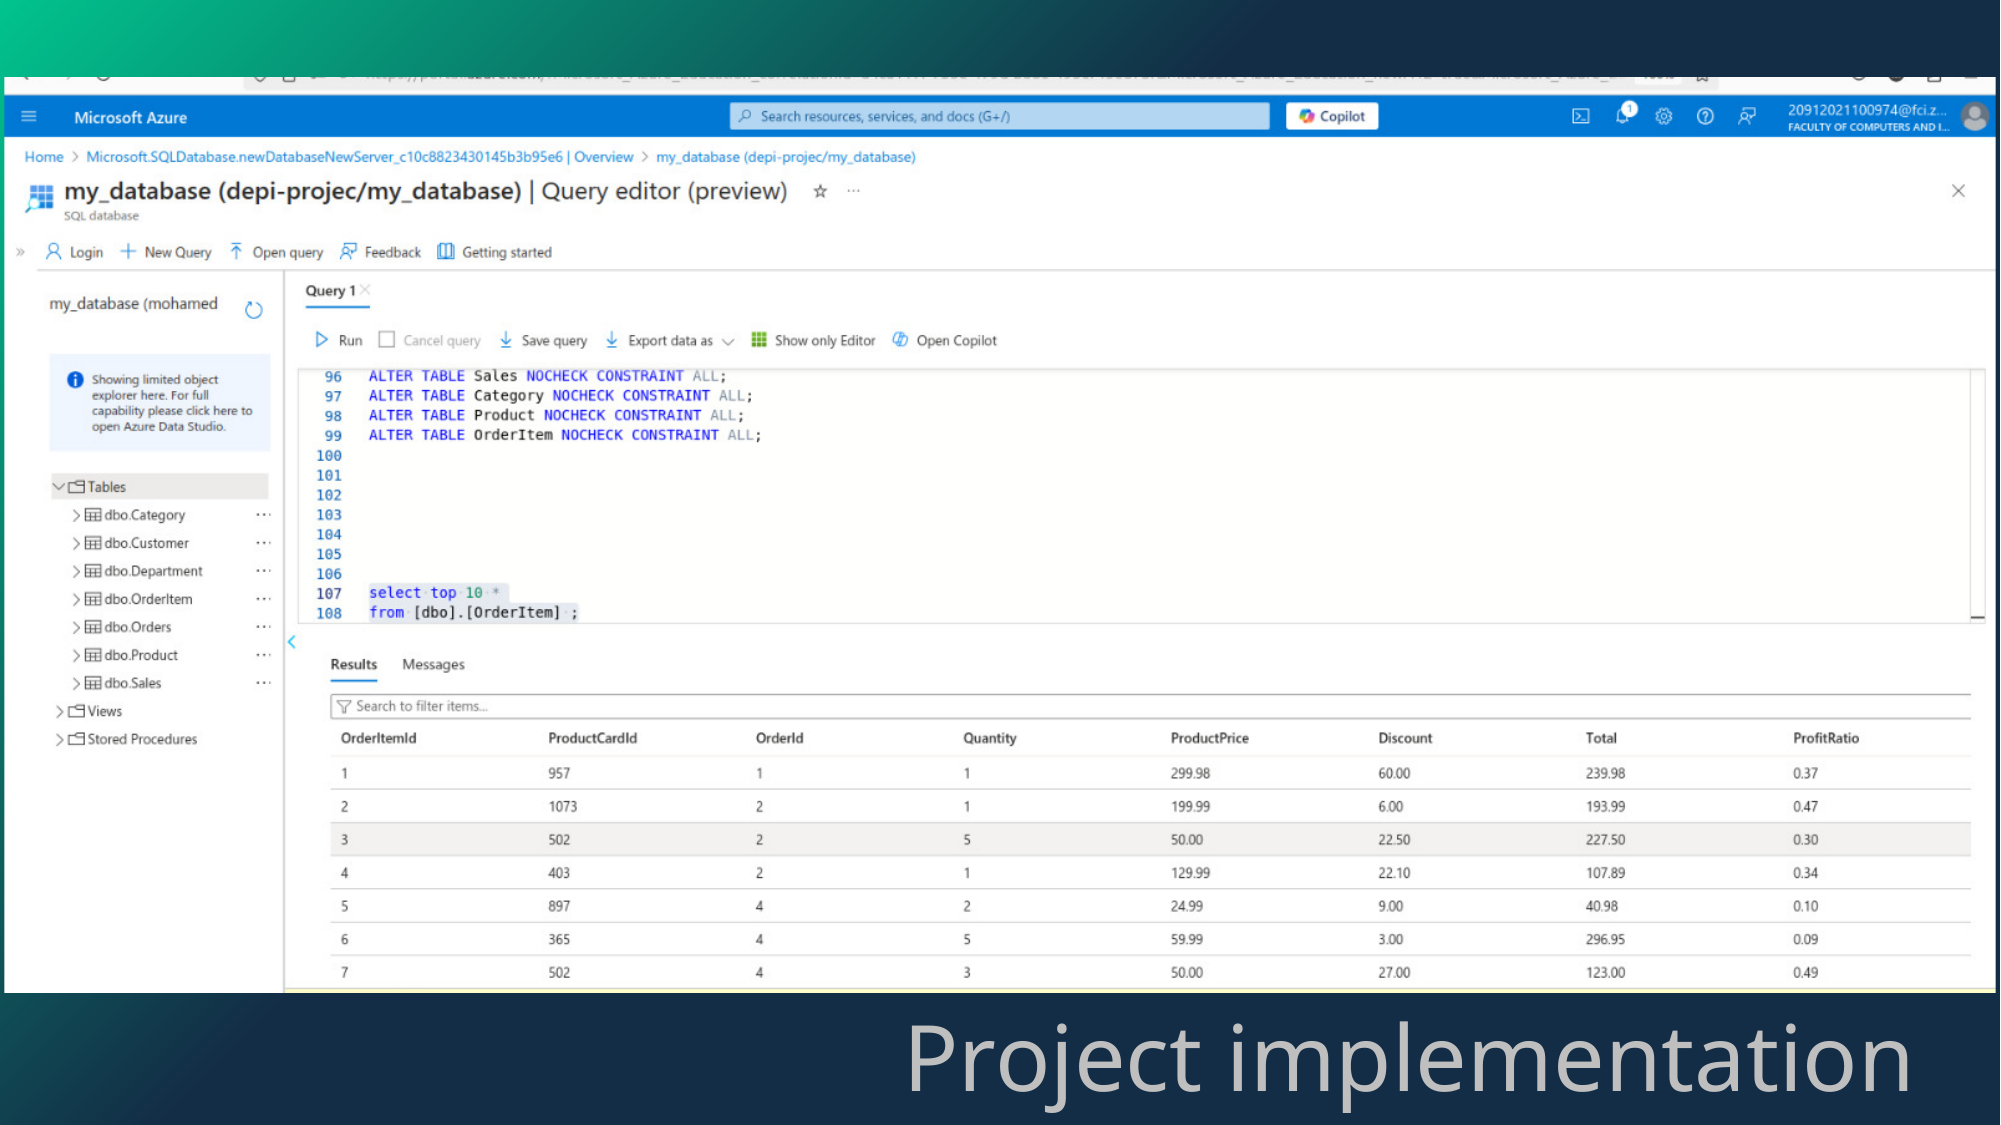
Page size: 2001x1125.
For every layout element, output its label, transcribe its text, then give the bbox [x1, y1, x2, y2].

text_box Project implementation [888, 993, 1987, 1117]
picture [4, 77, 1996, 993]
